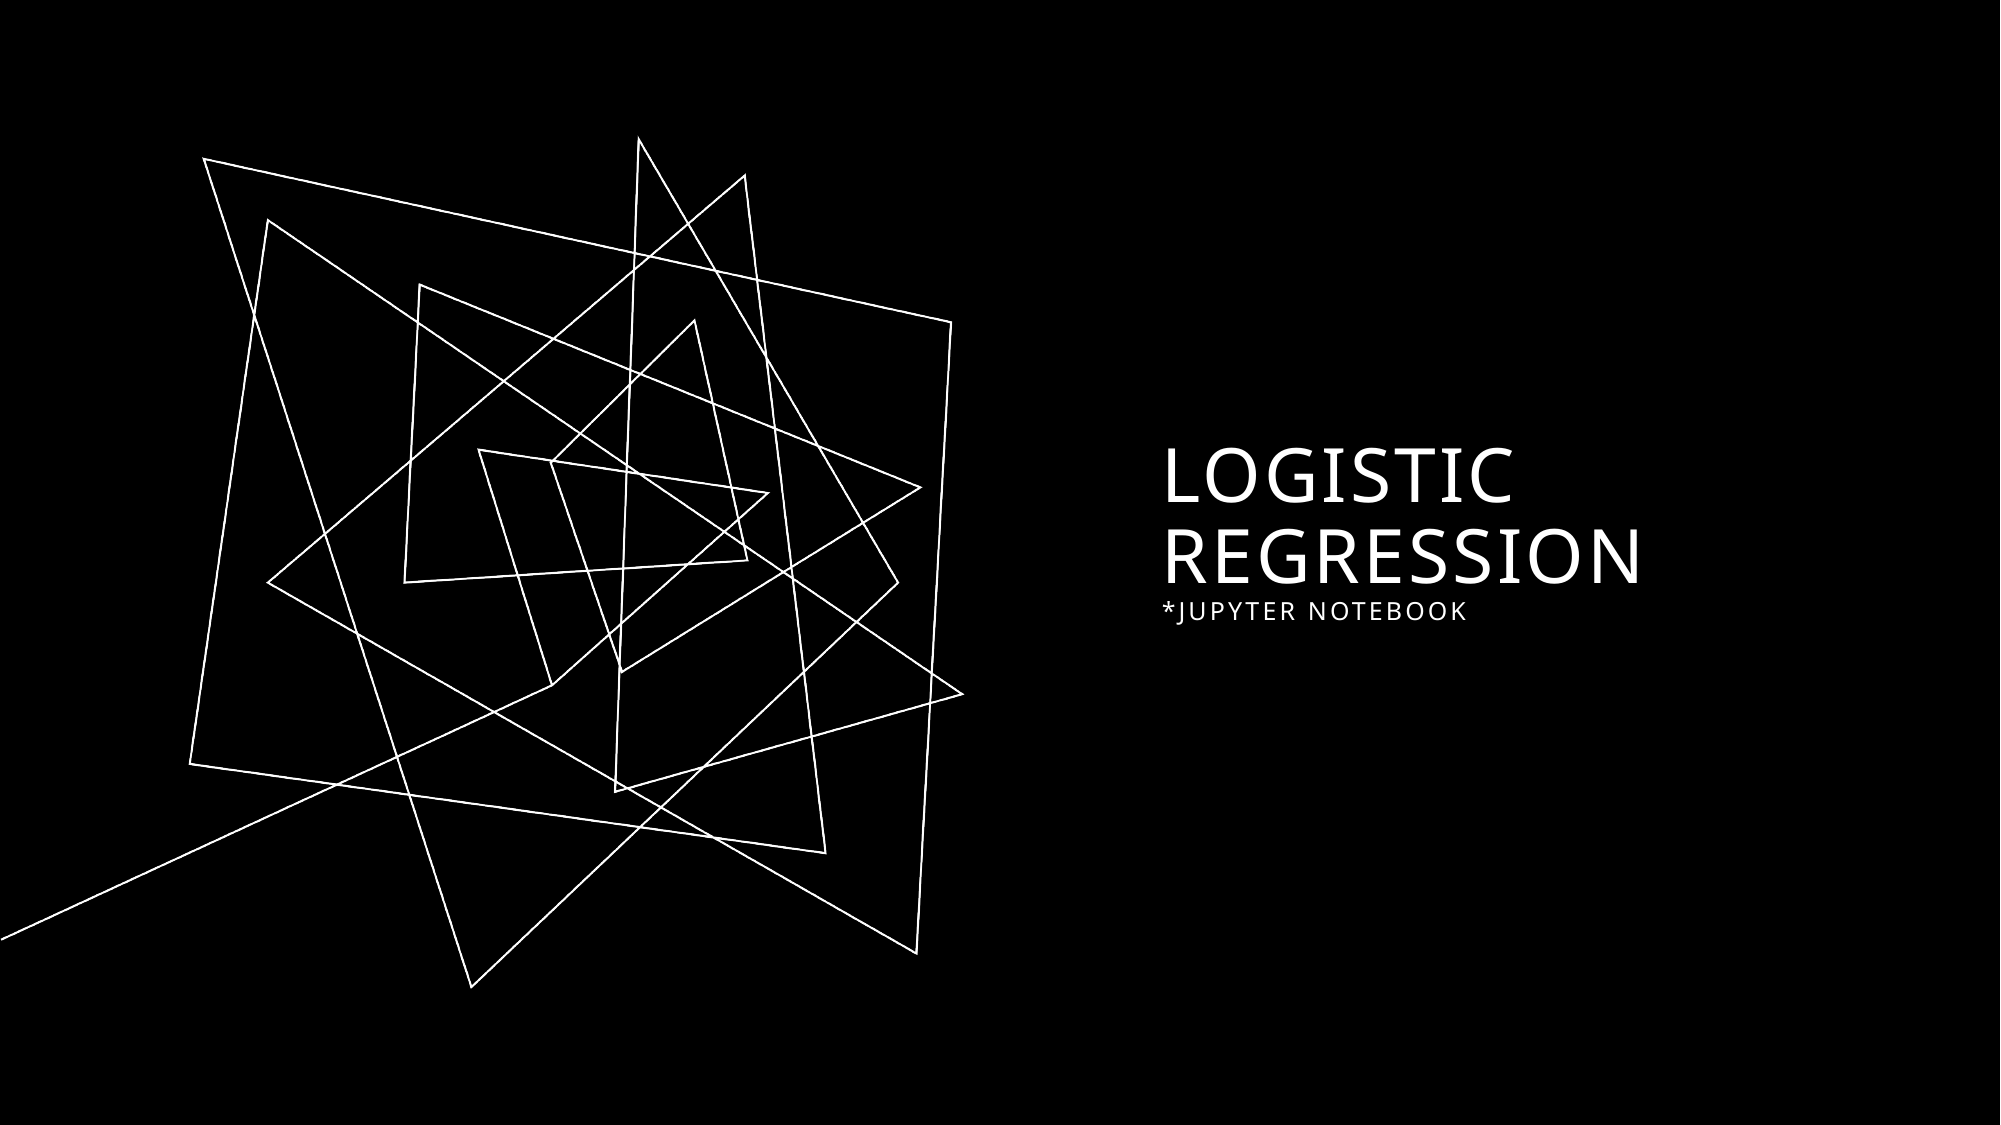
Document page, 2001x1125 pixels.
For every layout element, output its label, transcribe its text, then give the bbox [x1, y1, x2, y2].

title LOGISTIC REGRESSION *JUPYTER NOTEBOOK [1146, 66, 1833, 634]
picture [0, 135, 965, 989]
